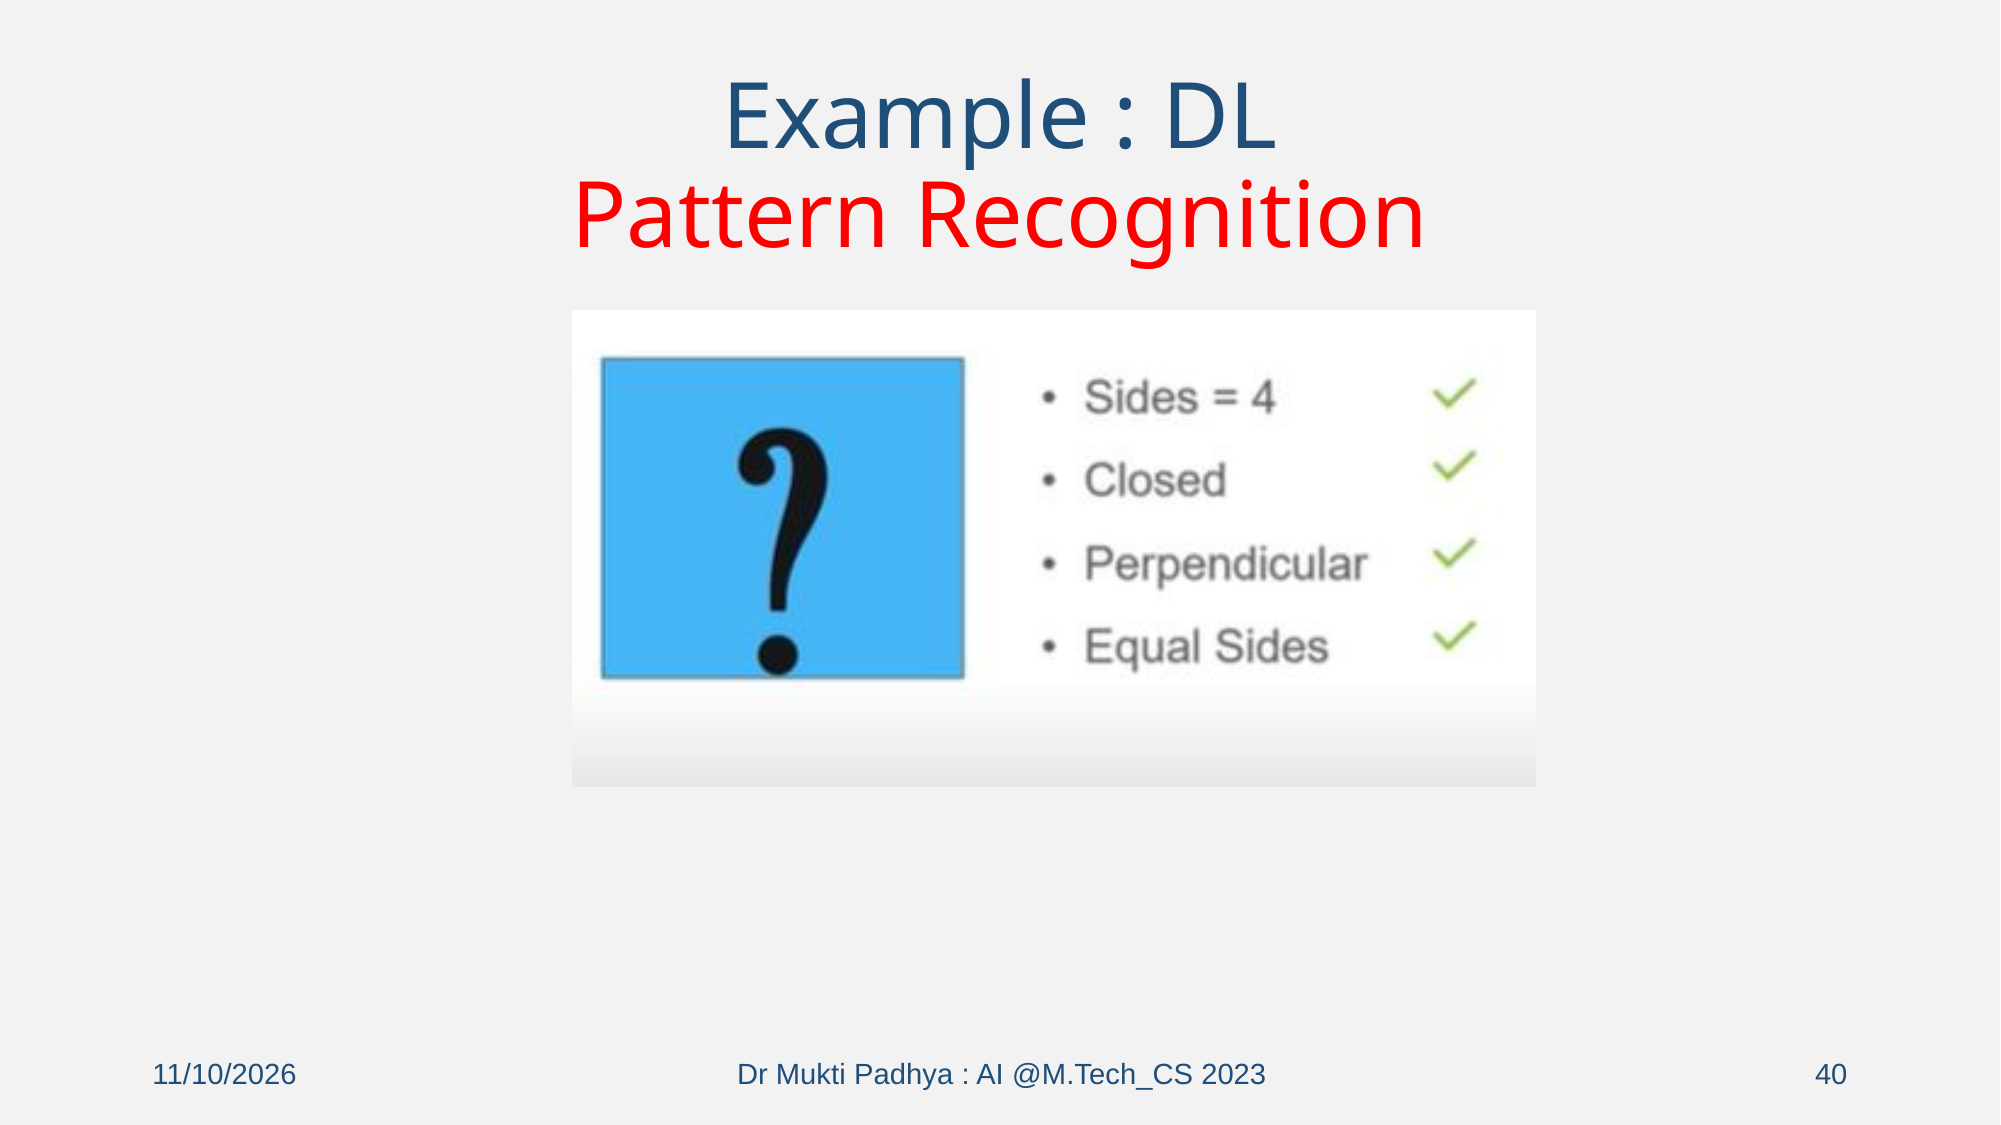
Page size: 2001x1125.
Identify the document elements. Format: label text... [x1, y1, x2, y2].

slide_number 40 [1412, 1042, 1863, 1103]
footer Dr Mukti Padhya : AI @M.Tech_CS 2023 [662, 1042, 1342, 1103]
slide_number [137, 1042, 588, 1103]
title Example : DL Pattern Recognition [137, 59, 1863, 278]
picture [572, 310, 1536, 787]
